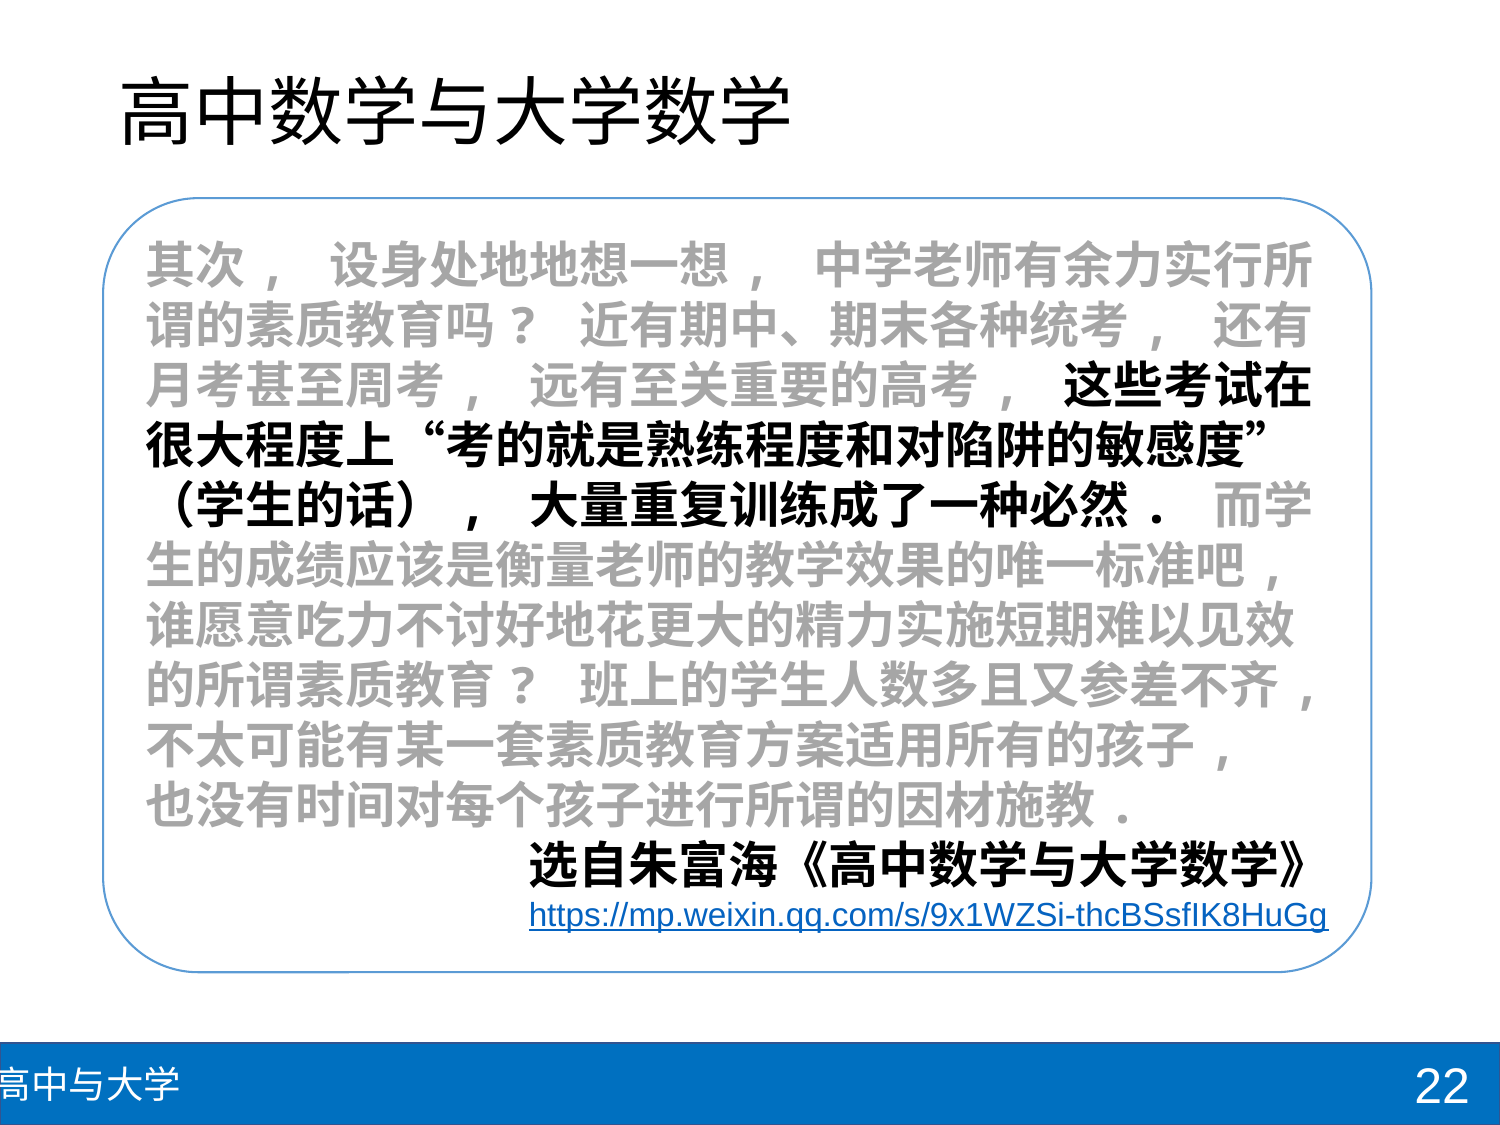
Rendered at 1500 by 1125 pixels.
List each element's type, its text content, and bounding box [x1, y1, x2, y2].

text_box 其次, 设身处地地想一想, 中学老师有余力实行所谓的素质教育吗? 近有期中、期末各种统考, 还有月考甚至周考, 远有至关重要的高考, 这些考试在很大程度上“考的就是熟练程度和对陷阱的敏感度”（学生的话）, 大量重复训练成了一种必然. 而学生的成绩应该是衡量老师的教学效果的唯一标准吧, 谁愿意吃力不讨好地花更大的精力实施短期难以见效的所谓素质教育? 班上的学生人数多且又参差不齐, 不太可能有某一套素质教育方案适用所有的孩子, 也没有时间对每个孩子进行所谓的因材施教. 选自朱富海《高中数学与大学数学》 https://mp.weixin.qq.com/s/9x1WZSi-thcBSsfIK8HuGg [102, 197, 1373, 974]
title 高中数学与大学数学 [103, 59, 1397, 171]
slide_number 22 [1147, 1054, 1485, 1114]
